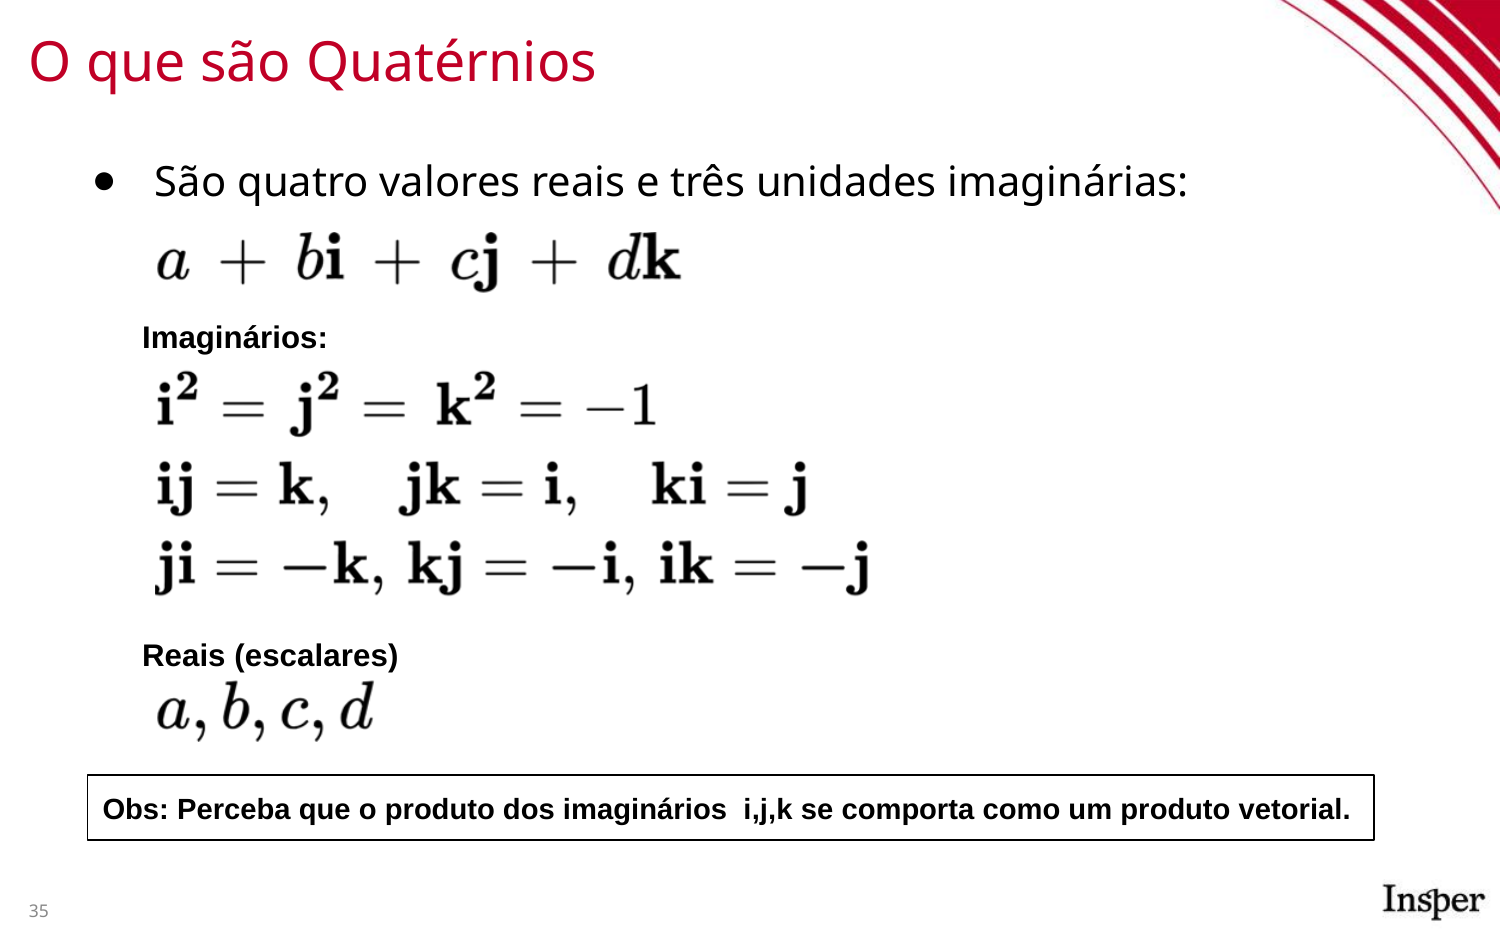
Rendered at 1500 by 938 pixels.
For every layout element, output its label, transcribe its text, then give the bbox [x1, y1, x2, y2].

list São quatro valores reais e três unidades imaginárias: [58, 147, 1442, 216]
title O que são Quatérnios [13, 18, 1397, 104]
picture [155, 0, 1500, 938]
text_box Reais (escalares) [127, 619, 620, 688]
slide_number 35 [0, 887, 78, 938]
text_box Imaginários: [127, 302, 620, 370]
text_box Obs: Perceba que o produto dos imaginários i,j,k se comporta como um produto vetorial. [87, 775, 1374, 841]
